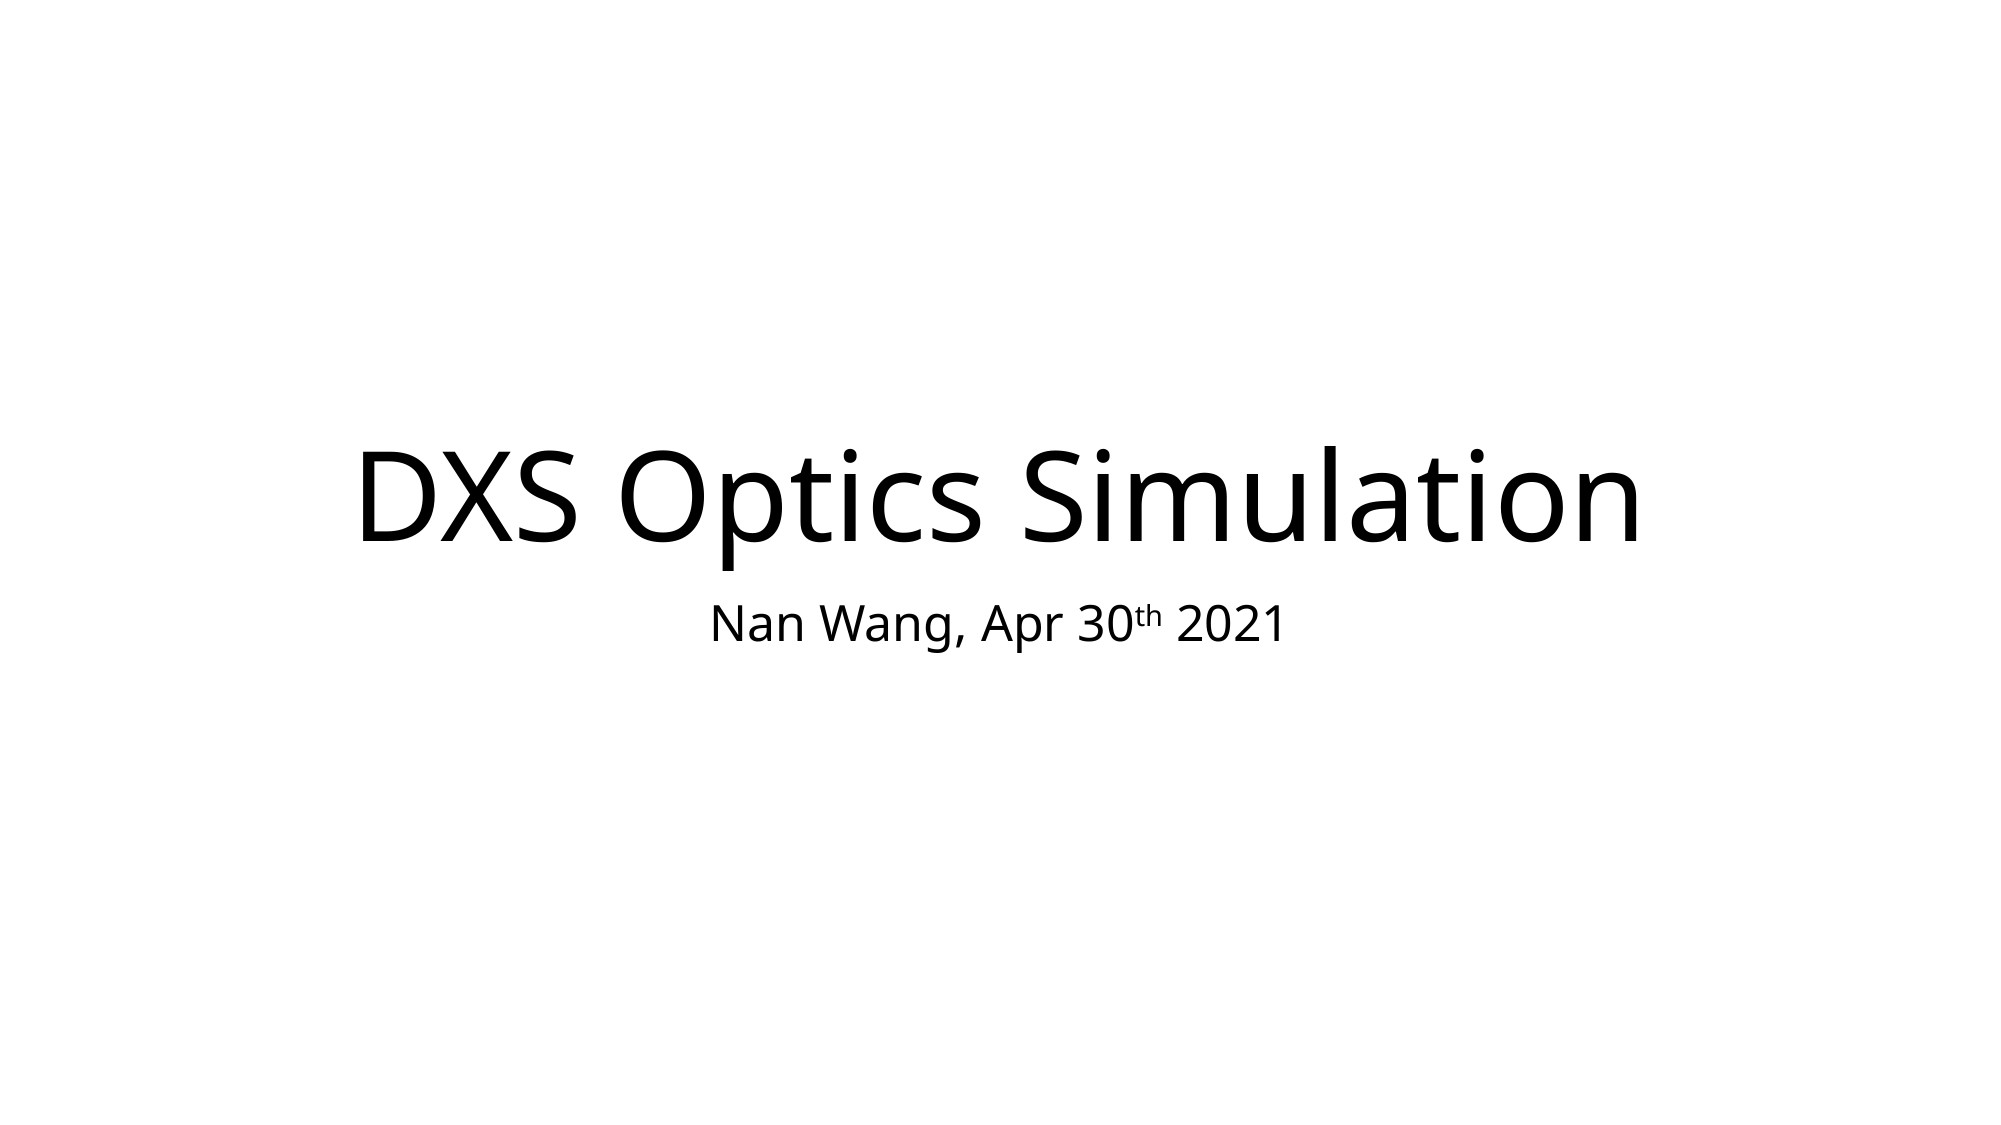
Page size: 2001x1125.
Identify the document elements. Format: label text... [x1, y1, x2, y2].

subtitle Nan Wang, Apr 30th 2021 [249, 590, 1750, 863]
title DXS Optics Simulation [249, 184, 1750, 576]
